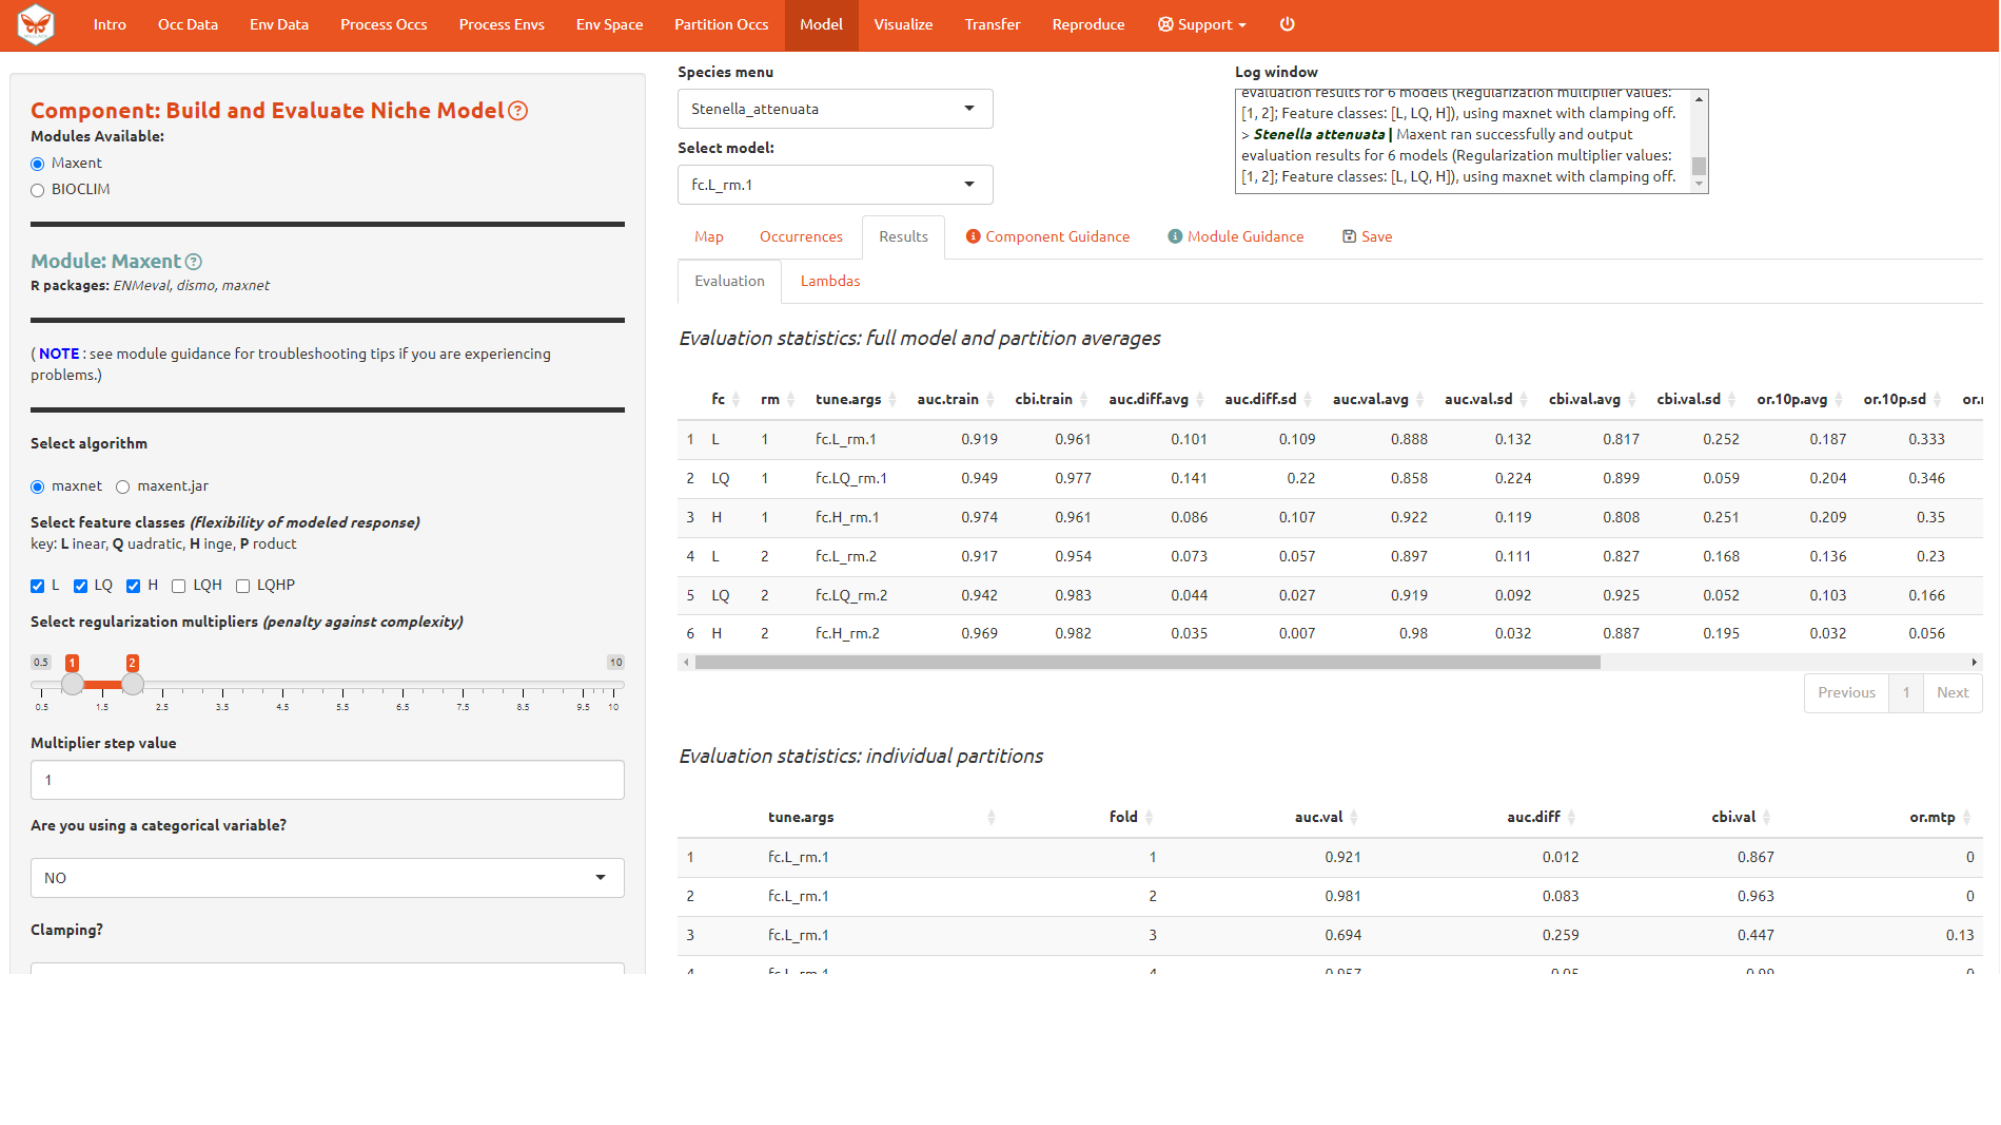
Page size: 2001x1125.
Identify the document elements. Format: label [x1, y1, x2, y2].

picture [0, 0, 2000, 974]
